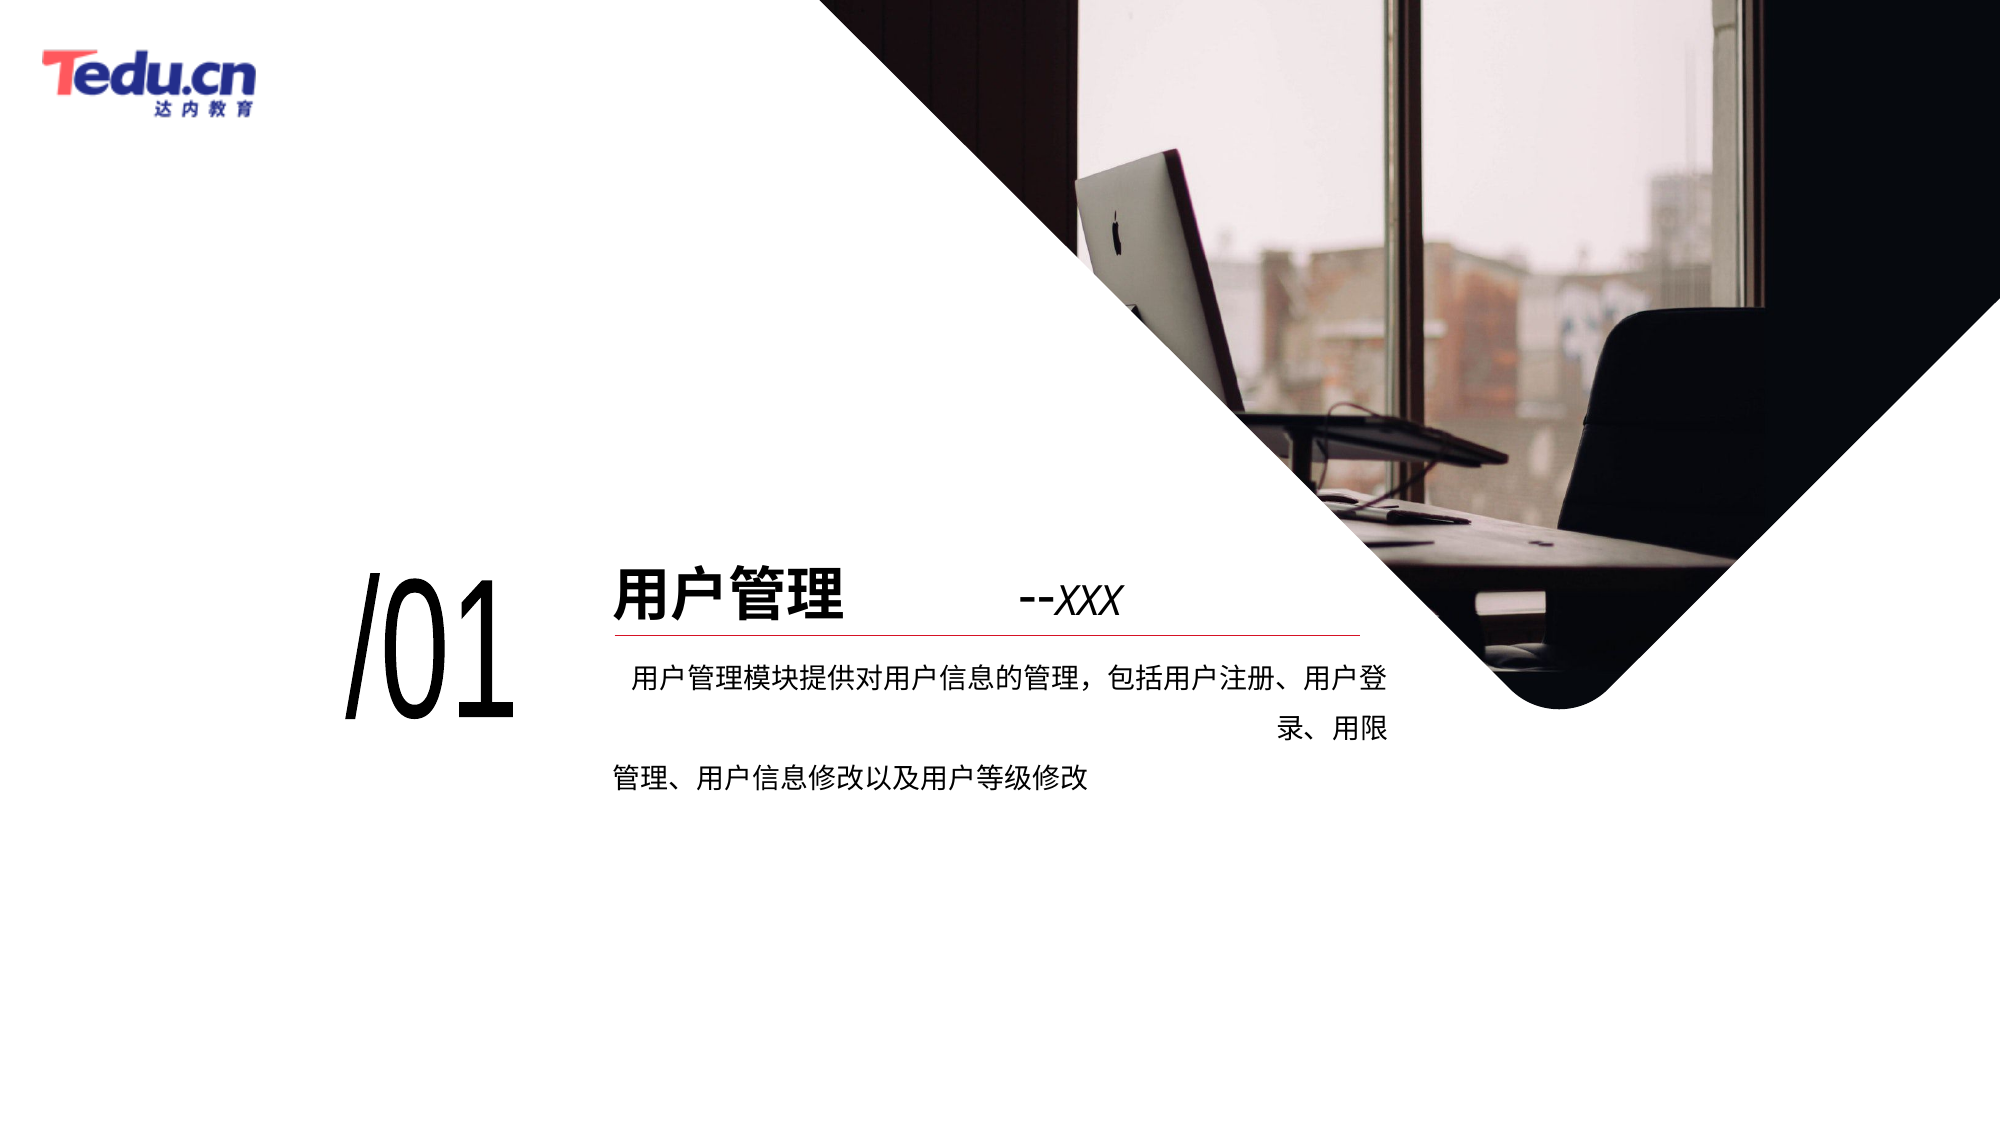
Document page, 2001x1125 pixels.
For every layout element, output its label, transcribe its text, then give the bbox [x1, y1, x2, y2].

picture [30, 47, 267, 119]
list 用户管理模块提供对用户信息的管理，包括用户注册、用户登录、用限 管理、用户信息修改以及用户等级修改 [597, 635, 1403, 803]
picture [819, 0, 2000, 710]
title 用户管理 --XXX [597, 489, 1403, 635]
